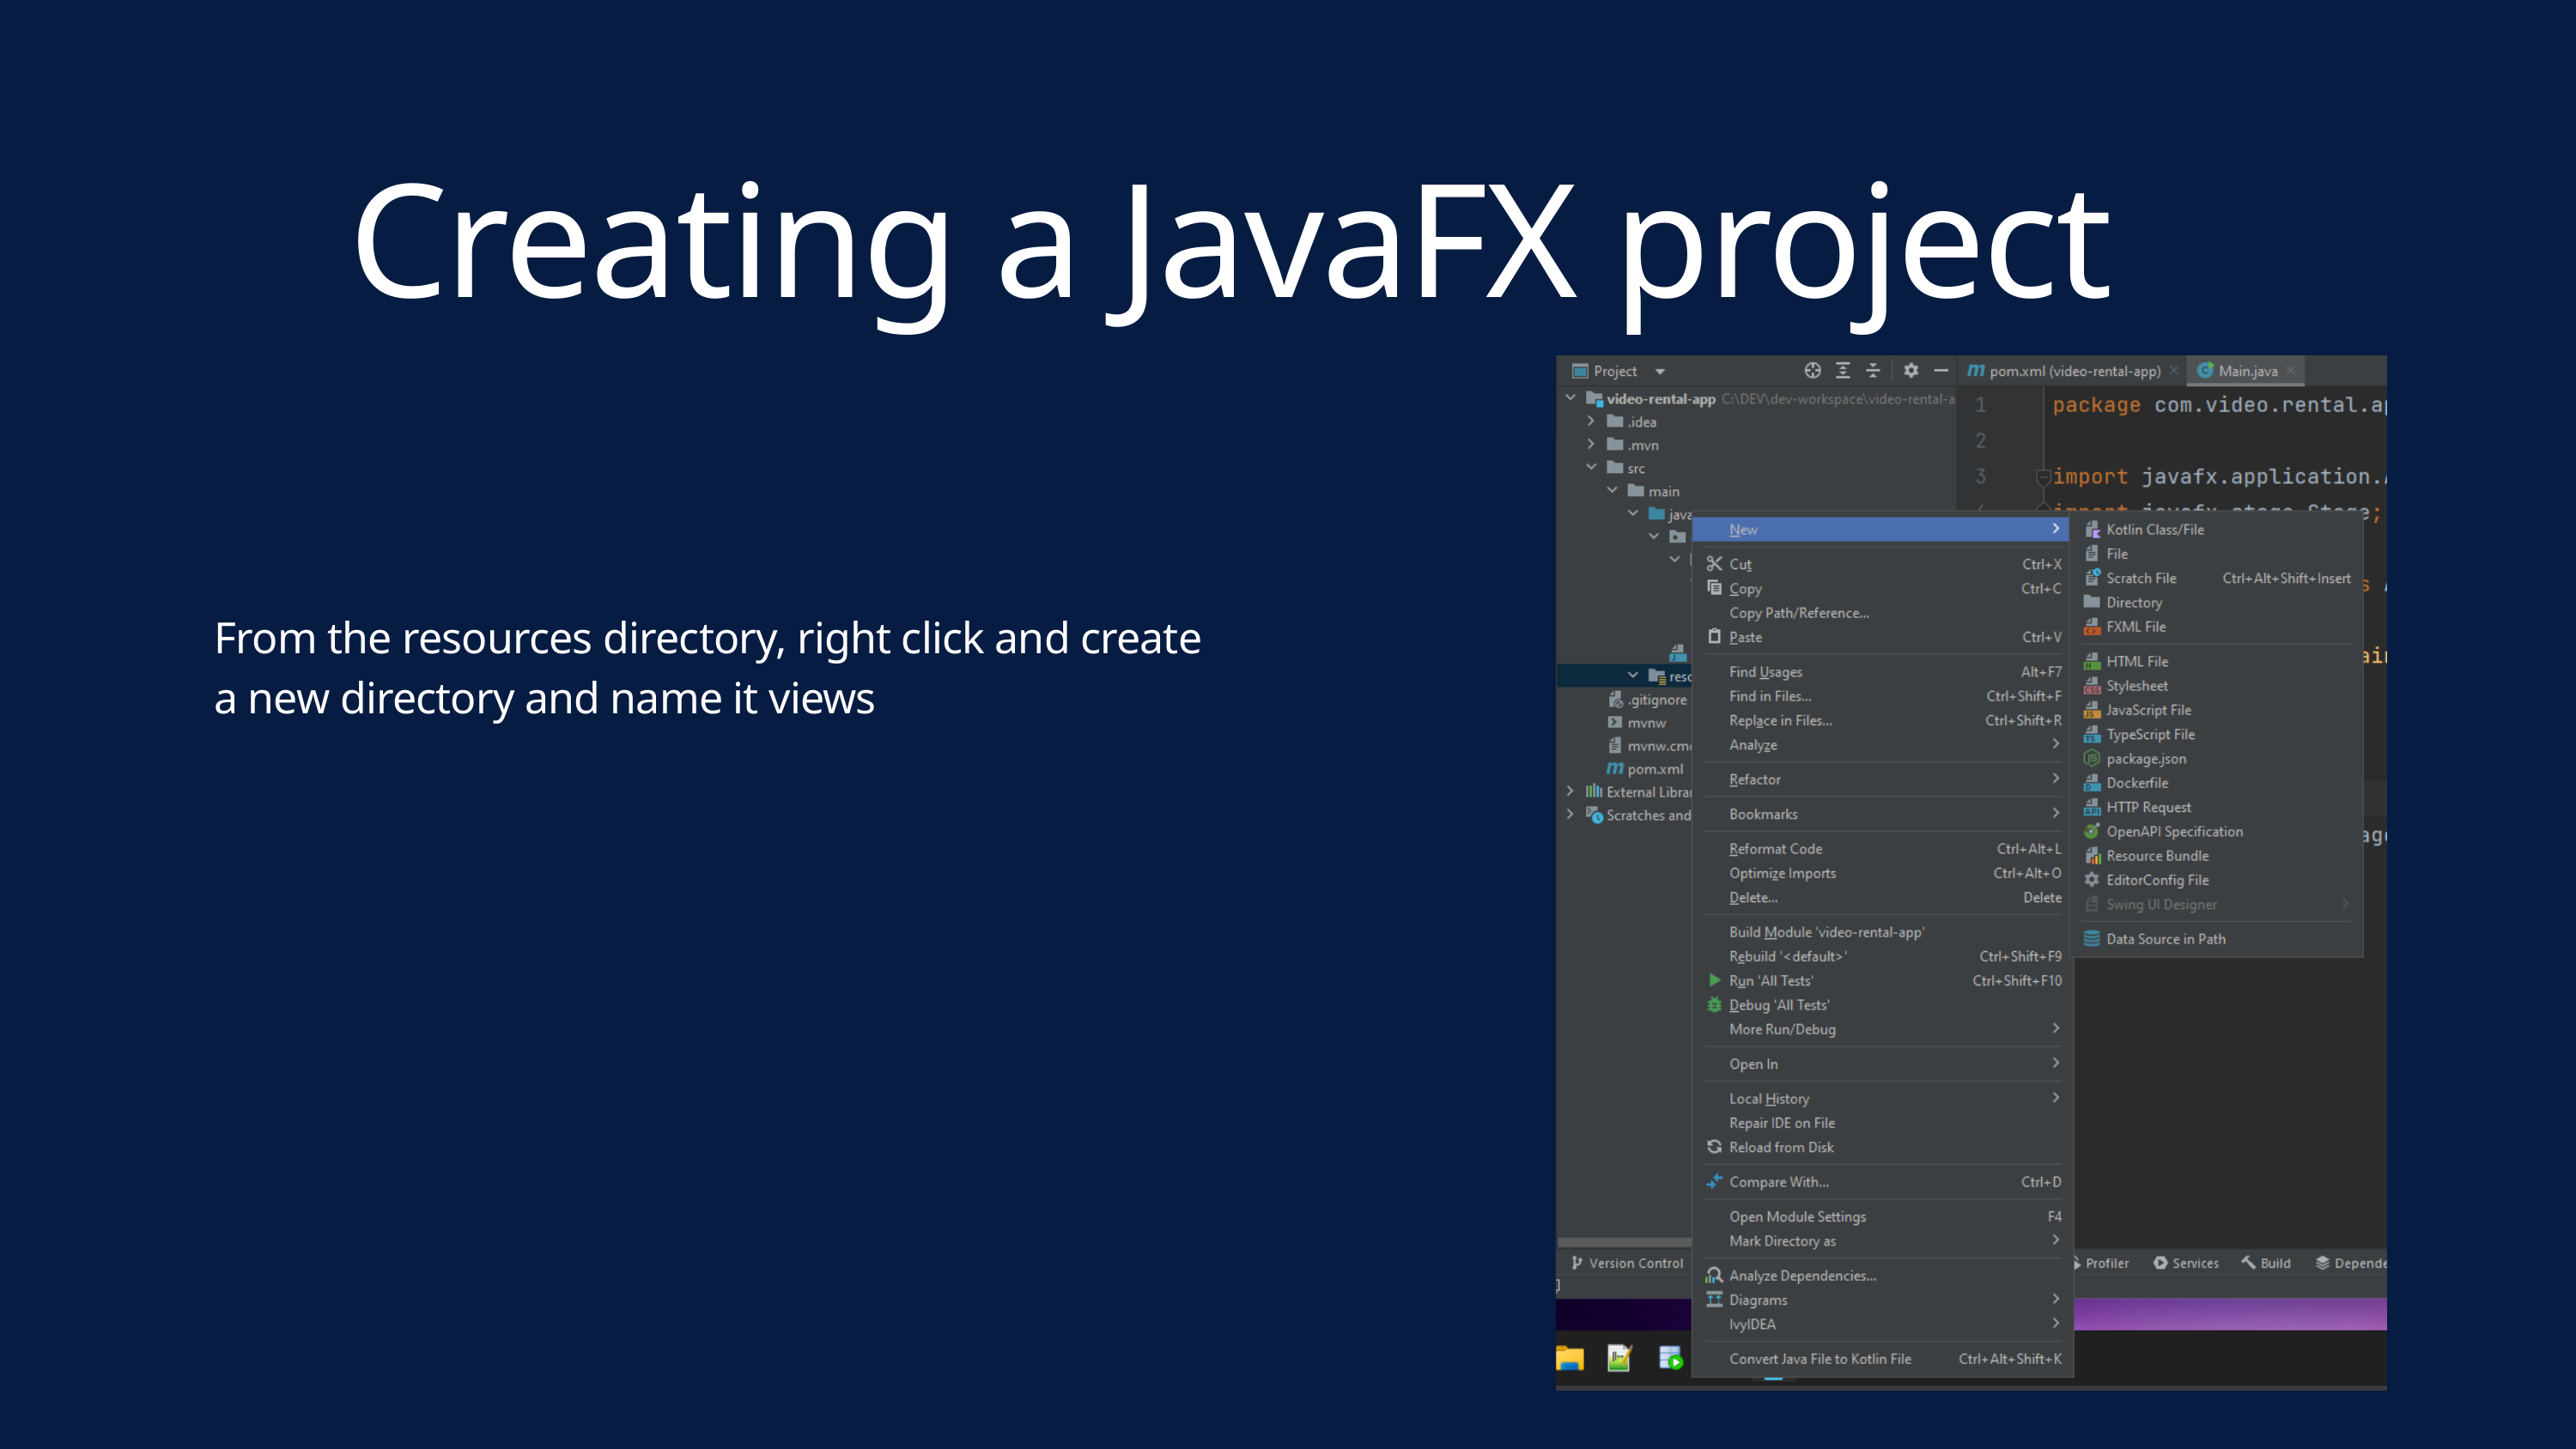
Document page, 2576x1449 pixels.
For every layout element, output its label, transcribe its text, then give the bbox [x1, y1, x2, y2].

text_box [1555, 355, 2387, 1391]
text_box From the resources directory, right click and create a new directory and name it views [214, 602, 1231, 843]
text_box Creating a JavaFX project [214, 108, 2248, 549]
